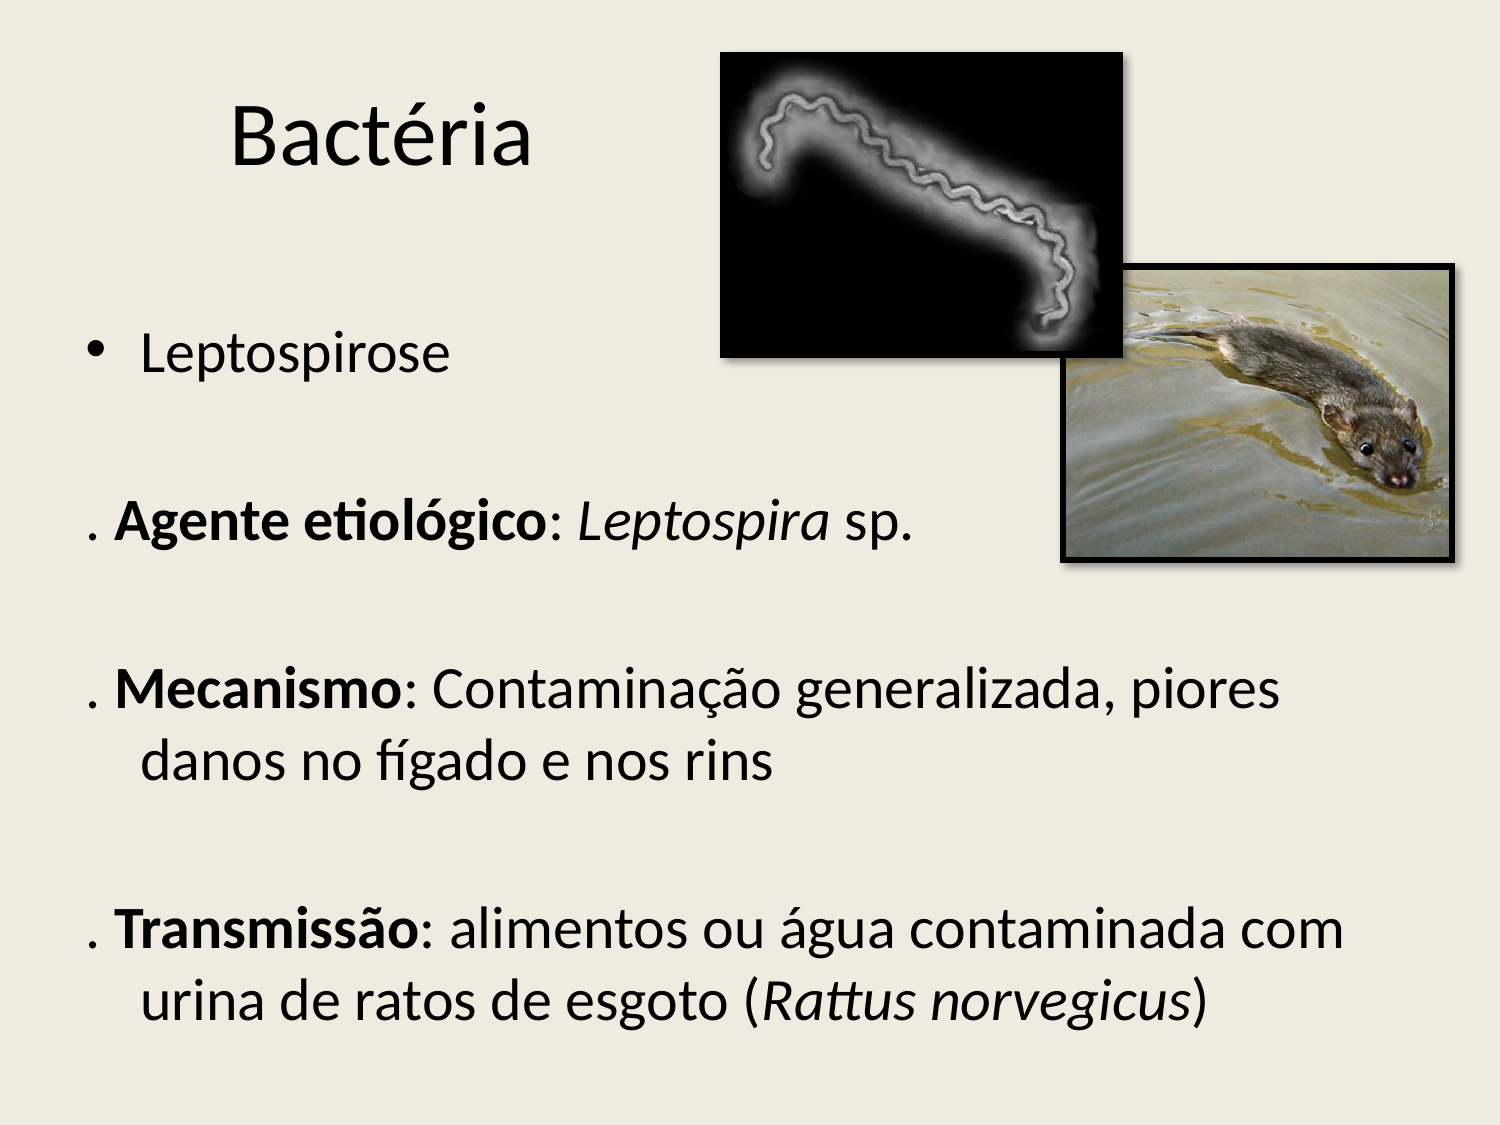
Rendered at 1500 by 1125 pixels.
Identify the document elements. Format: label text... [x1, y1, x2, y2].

picture [726, 58, 1450, 557]
title Bactéria [0, 35, 1057, 223]
list Leptospirose . Agente etiológico: Leptospira sp. . Mecanismo: Contaminação generalizada, piores danos no fígado e nos rins . Transmissão: alimentos ou água contaminada com urina de ratos de esgoto (Rattus norvegicus) [70, 304, 1421, 1048]
